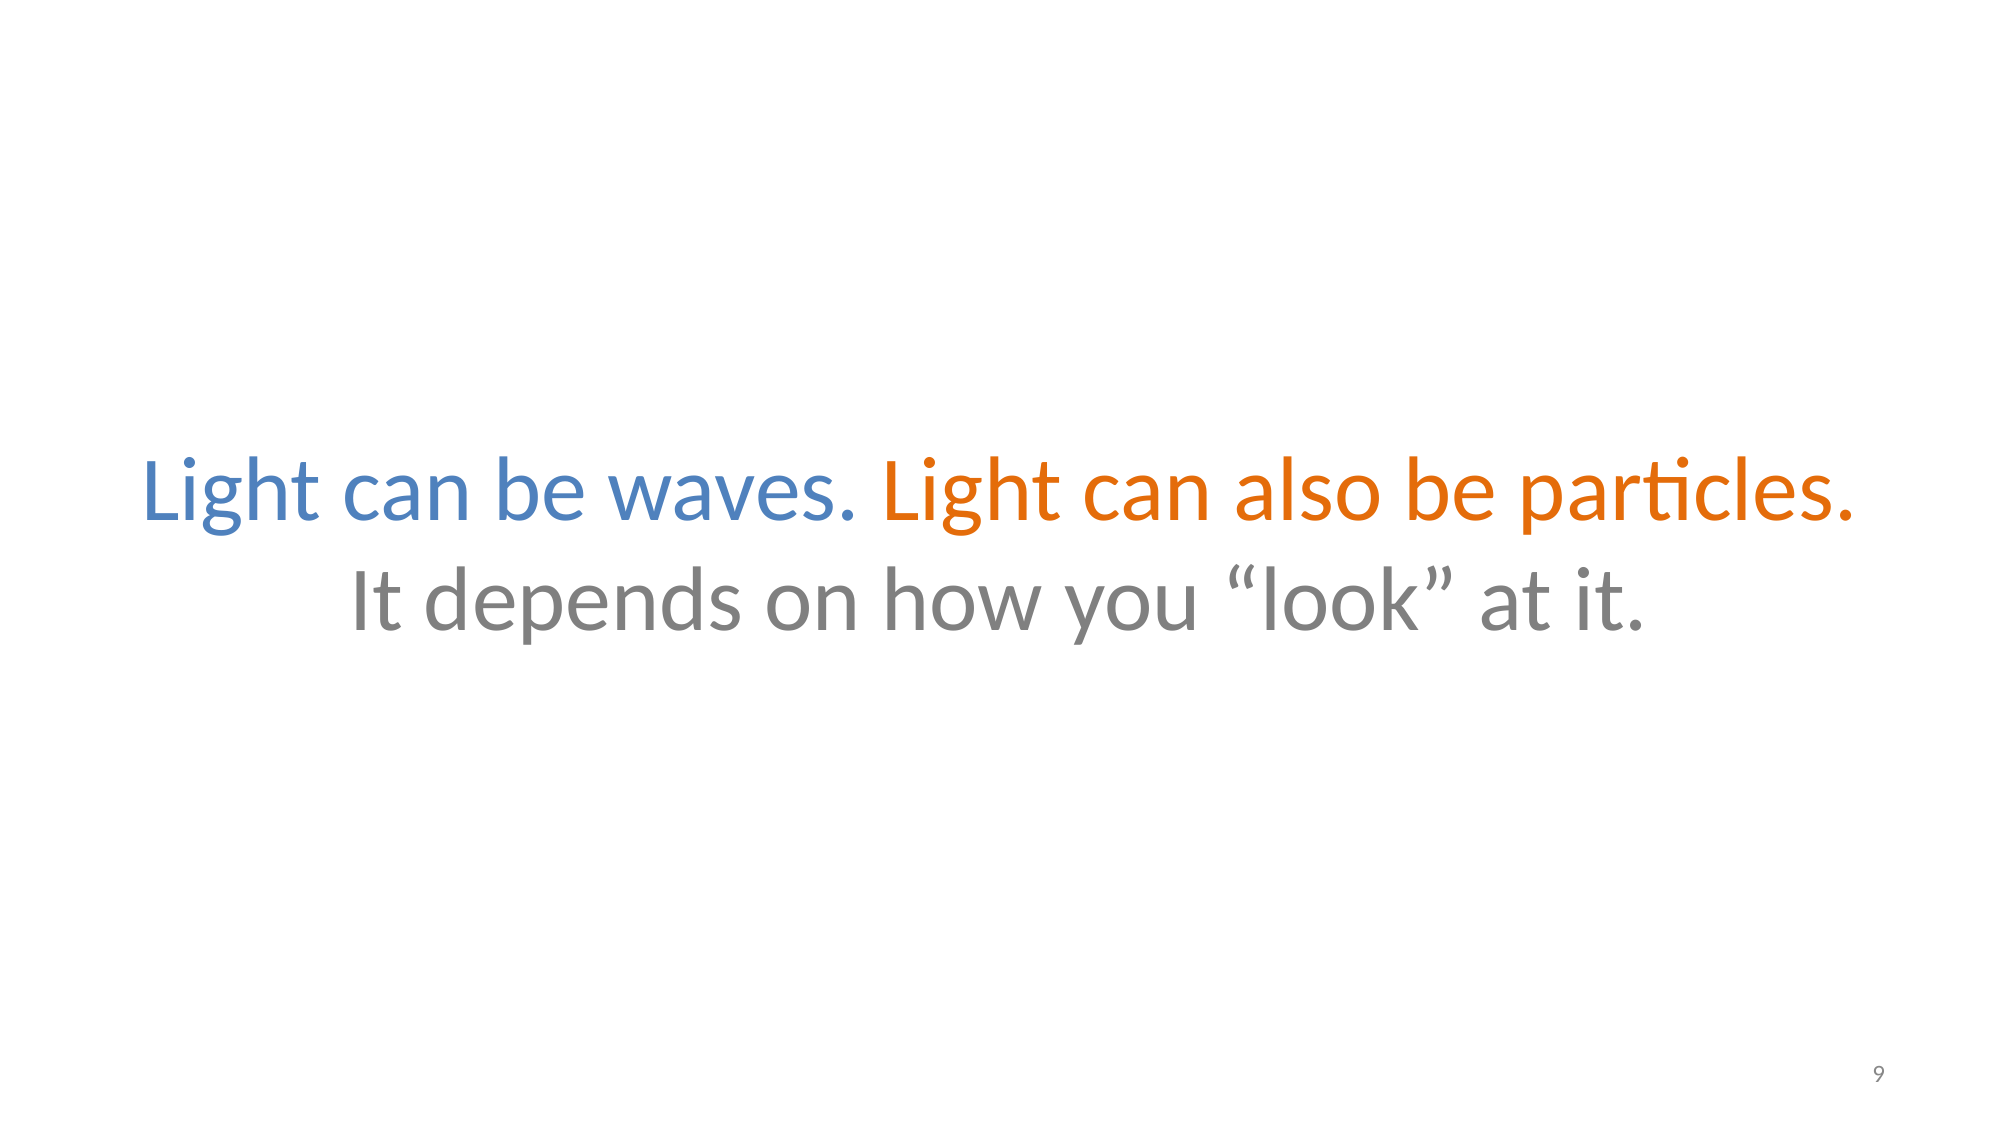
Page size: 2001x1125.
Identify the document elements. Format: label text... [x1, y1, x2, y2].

slide_number 9 [1433, 1042, 1900, 1103]
text_box Light can be waves. Light can also be particles. It depends on how you “look” at it. [99, 367, 1900, 710]
